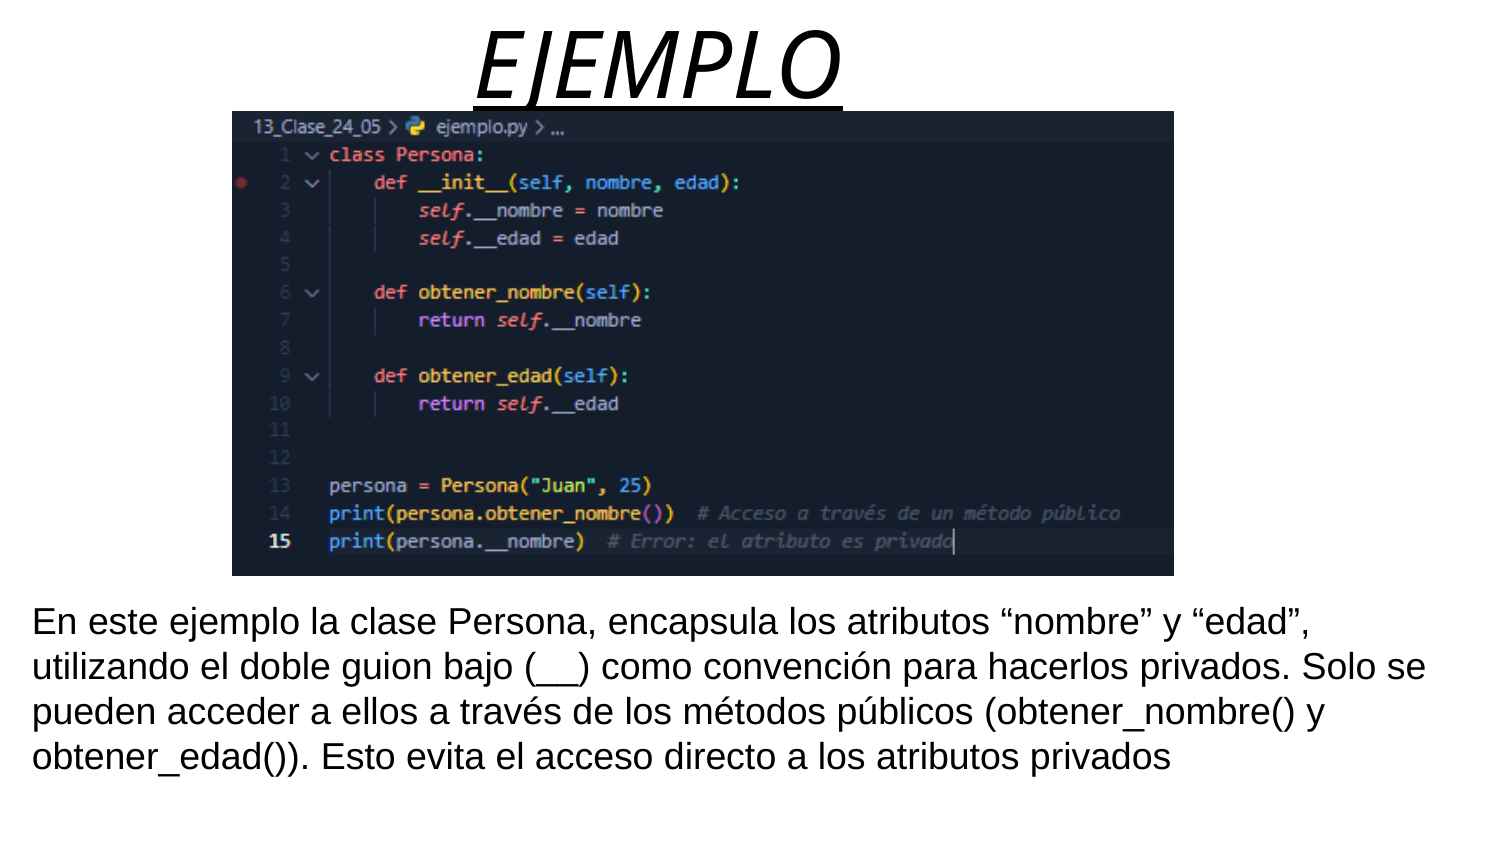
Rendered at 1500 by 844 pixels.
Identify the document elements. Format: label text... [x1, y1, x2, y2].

picture [232, 111, 1174, 576]
text_box EJEMPLO [193, 0, 1123, 57]
text_box En este ejemplo la clase Persona, encapsula los atributos “nombre” y “edad”, utilizando el doble guion bajo (__) como convención para hacerlos privados. Solo se pueden acceder a ellos a través de los métodos públicos (obtener_nombre() y obtener_edad()). Esto evita el acceso directo a los atributos privados [17, 589, 1458, 785]
